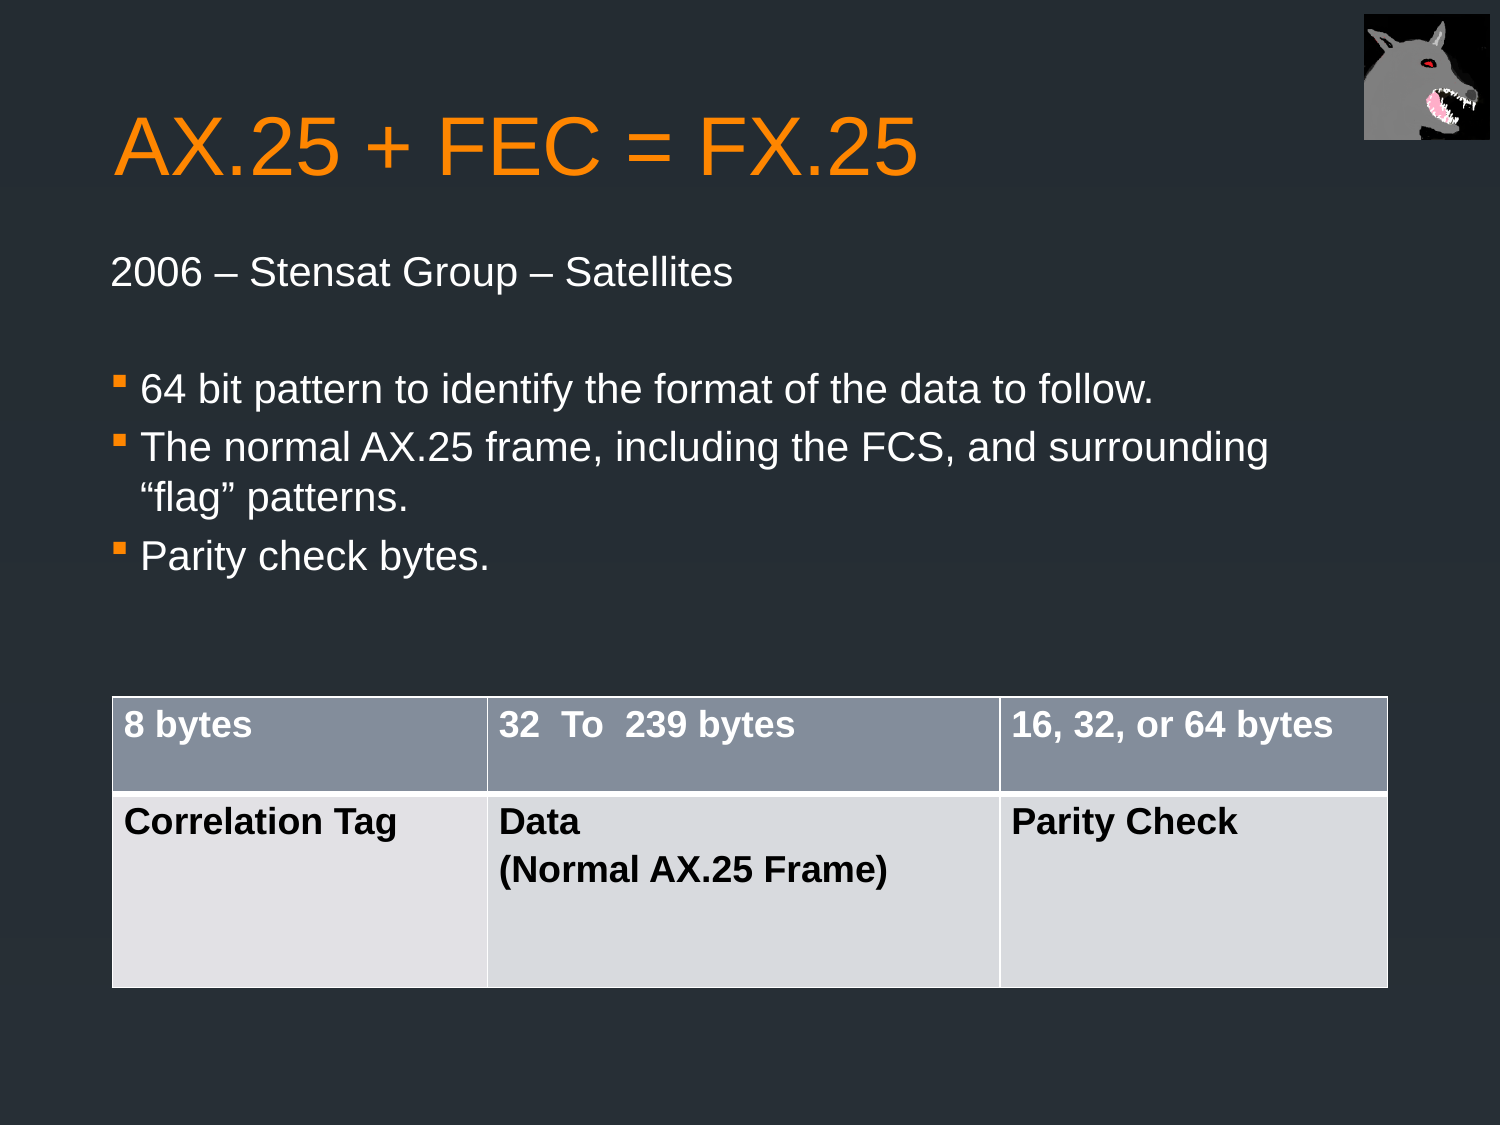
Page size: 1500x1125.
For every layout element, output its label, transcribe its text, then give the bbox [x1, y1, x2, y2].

title AX.25 + FEC = FX.25 [99, 37, 1300, 200]
picture [1364, 14, 1490, 140]
table_header 32 To 239 bytes [488, 698, 999, 791]
table_cell Correlation Tag [113, 797, 487, 987]
table_header 16, 32, or 64 bytes [1001, 698, 1387, 791]
table_header 8 bytes [113, 698, 487, 791]
table_cell Parity Check [1001, 797, 1387, 987]
table_cell Data (Normal AX.25 Frame) [488, 797, 999, 987]
list 2006 – Stensat Group – Satellites 64 bit pattern to identify the format of the data to follow. The normal AX.25 frame, including the FCS, and surrounding “flag” patterns. Parity check bytes. [87, 237, 1350, 1035]
